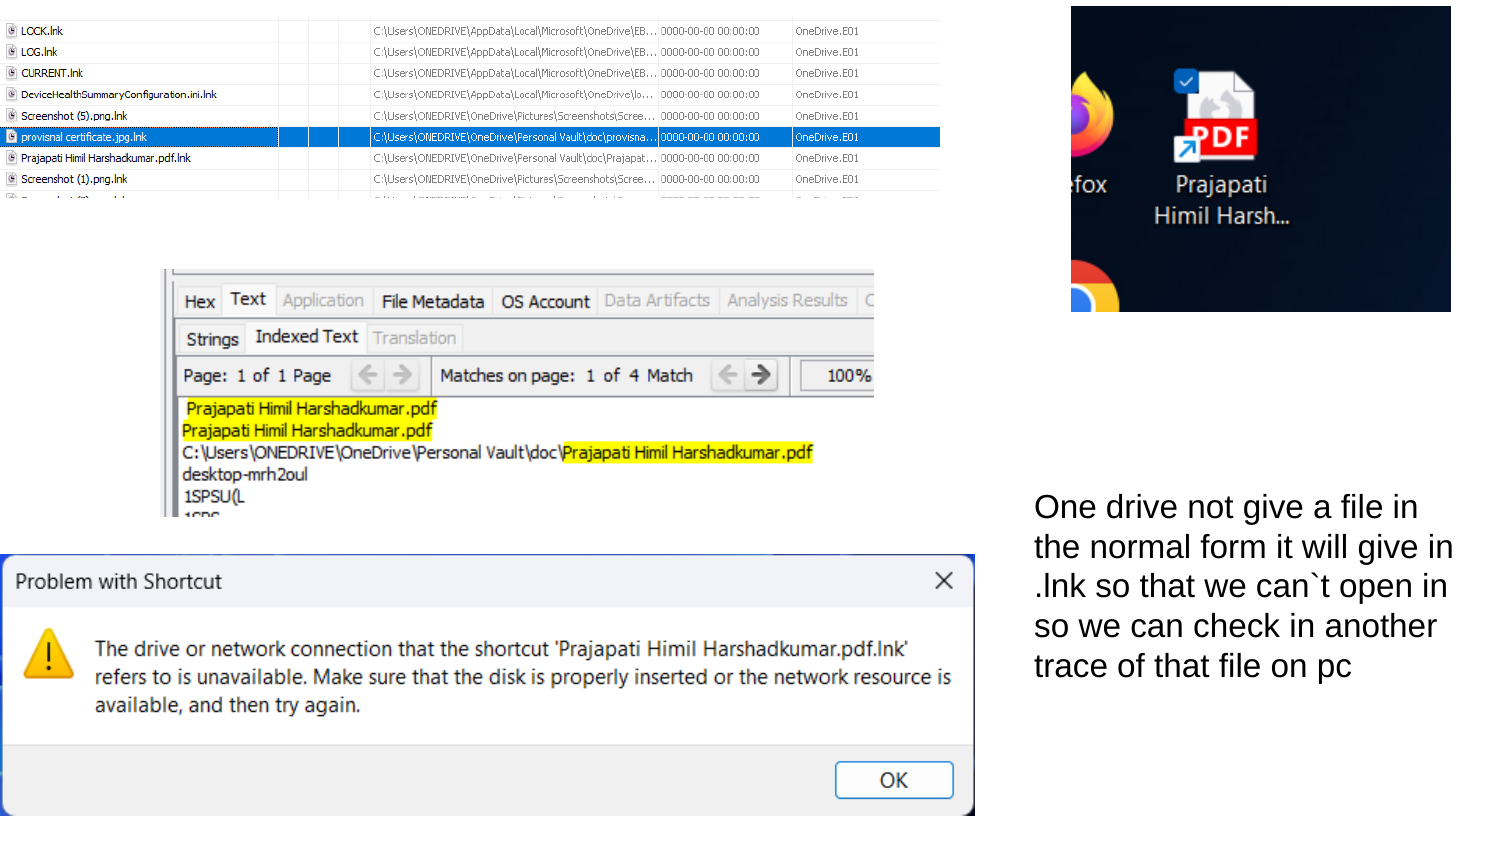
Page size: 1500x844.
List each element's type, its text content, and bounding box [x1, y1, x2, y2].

picture [1070, 6, 1451, 312]
picture [0, 17, 941, 198]
picture [0, 554, 976, 816]
picture [160, 268, 874, 517]
text_box One drive not give a file in the normal form it will give in .lnk so that we can`t open in so we can check in another trace of that file on pc [1019, 477, 1474, 692]
